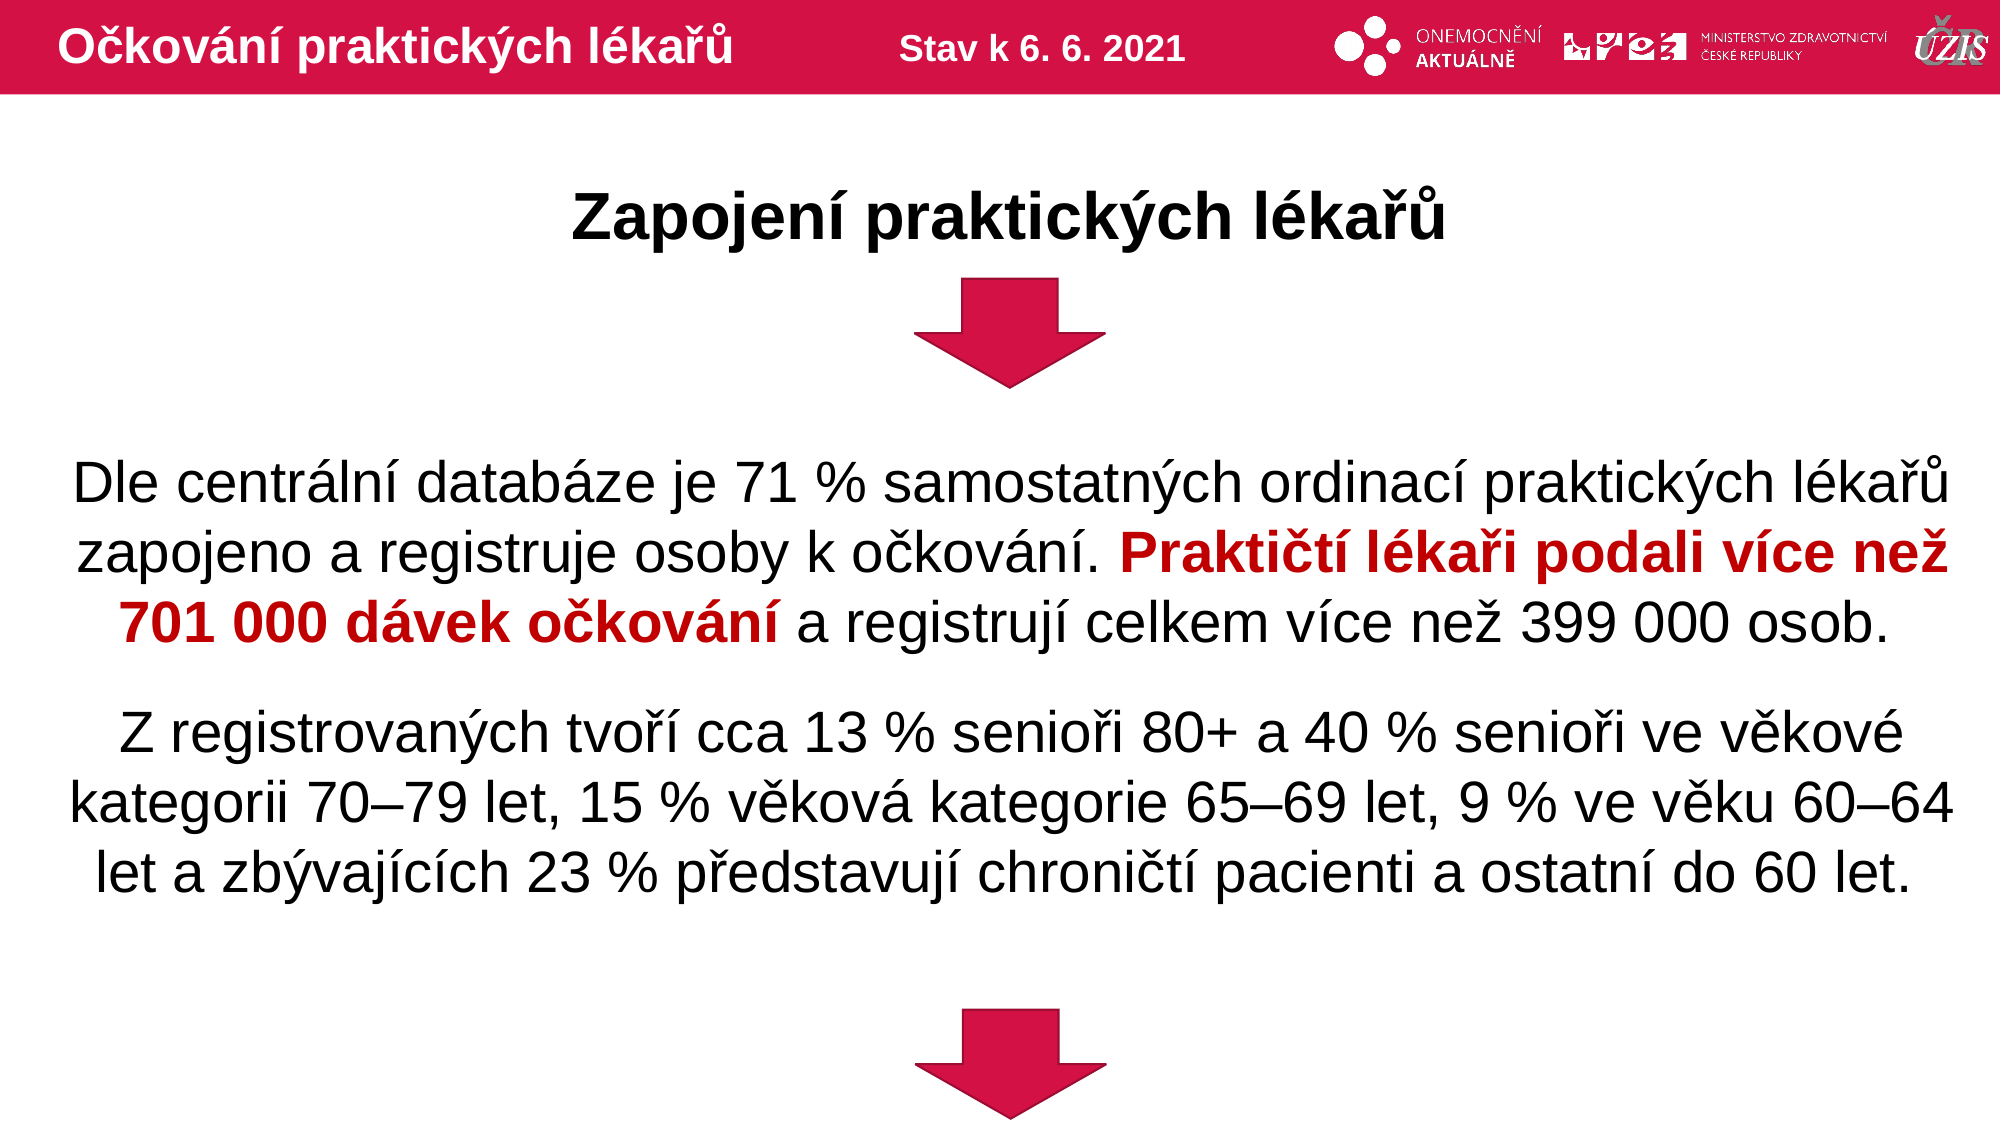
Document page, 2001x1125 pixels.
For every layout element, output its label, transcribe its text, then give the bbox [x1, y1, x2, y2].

text_box Dle centrální databáze je 71 % samostatných ordinací praktických lékařů zapojeno a registruje osoby k očkování. Praktičtí lékaři podali více než 701 000 dávek očkování a registrují celkem více než 399 000 osob. Z registrovaných tvoří cca 13 % senioři 80+ a 40 % senioři ve věkové kategorii 70–79 let, 15 % věková kategorie 65–69 let, 9 % ve věku 60–64 let a zbývajících 23 % představují chroničtí pacienti a ostatní do 60 let. [42, 437, 1985, 912]
picture [1563, 31, 1888, 60]
title Očkování praktických lékařů [42, 0, 1262, 95]
text_box [913, 277, 1106, 389]
text_box [914, 1008, 1107, 1120]
text_box Stav k 6. 6. 2021 [884, 16, 1329, 77]
picture [1915, 15, 1989, 66]
picture [1334, 16, 1542, 76]
text_box Zapojení praktických lékařů [92, 165, 1929, 261]
